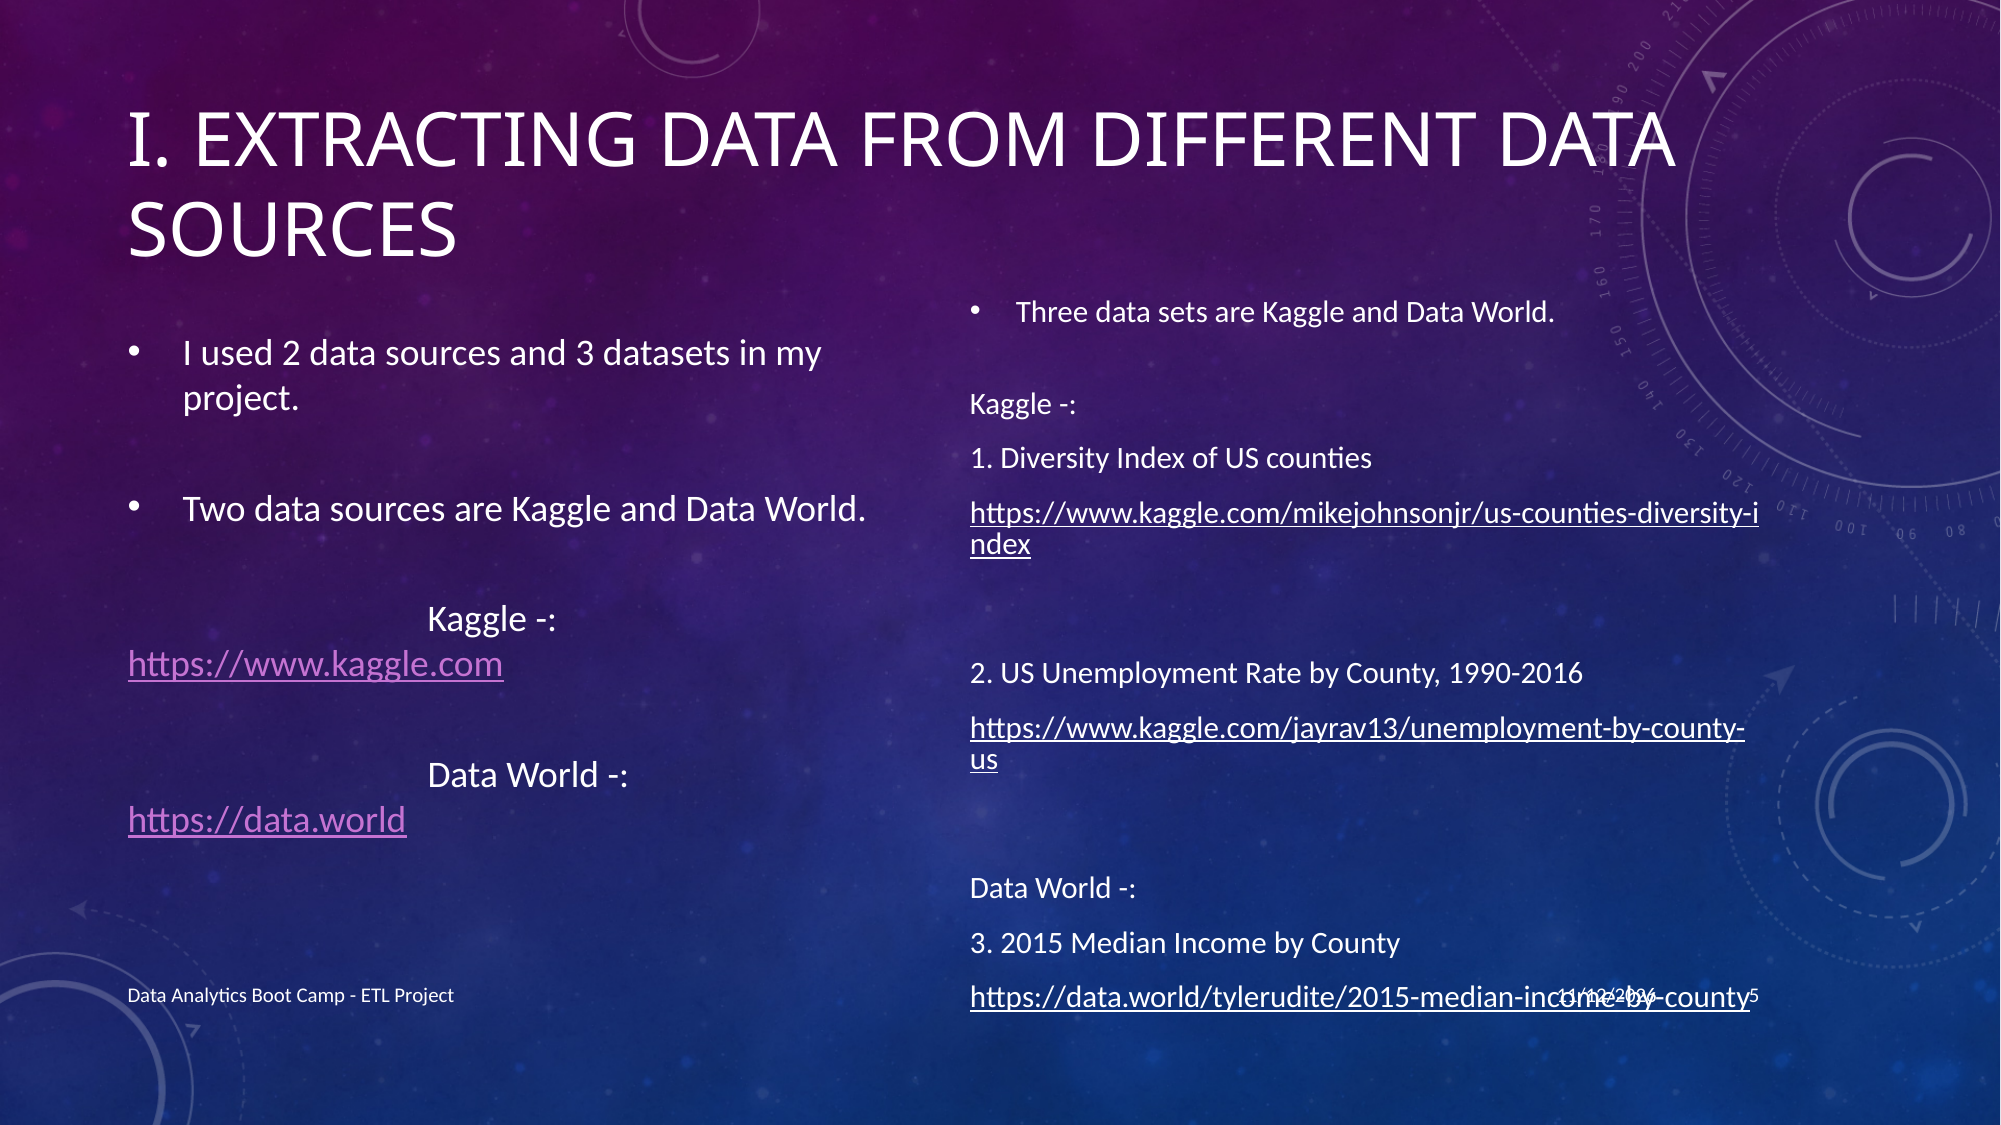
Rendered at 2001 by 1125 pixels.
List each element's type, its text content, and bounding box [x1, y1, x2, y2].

title I. EXTRACTING DATA FROM DIFFERENT DATA SOURCES [112, 99, 1775, 263]
list Three data sets are Kaggle and Data World. Kaggle -: 1. Diversity Index of US counties https://www.kaggle.com/mikejohnsonjr/us-counties-diversity-index 2. US Unemployment Rate by County, 1990-2016 https://www.kaggle.com/jayrav13/unemployment-by-county-us Data World -: 3. 2015 Median Income by County https://data.world/tylerudite/2015-median-income-by-county [955, 283, 1775, 1010]
slide_number 5 [1684, 963, 1775, 1025]
picture [0, 0, 2001, 1125]
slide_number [1409, 963, 1672, 1025]
list I used 2 data sources and 3 datasets in my project. Two data sources are Kaggle and Data World. Kaggle -: https://www.kaggle.com Data World -: https://data.world [112, 283, 932, 950]
footer Data Analytics Boot Camp - ETL Project [112, 963, 1397, 1025]
